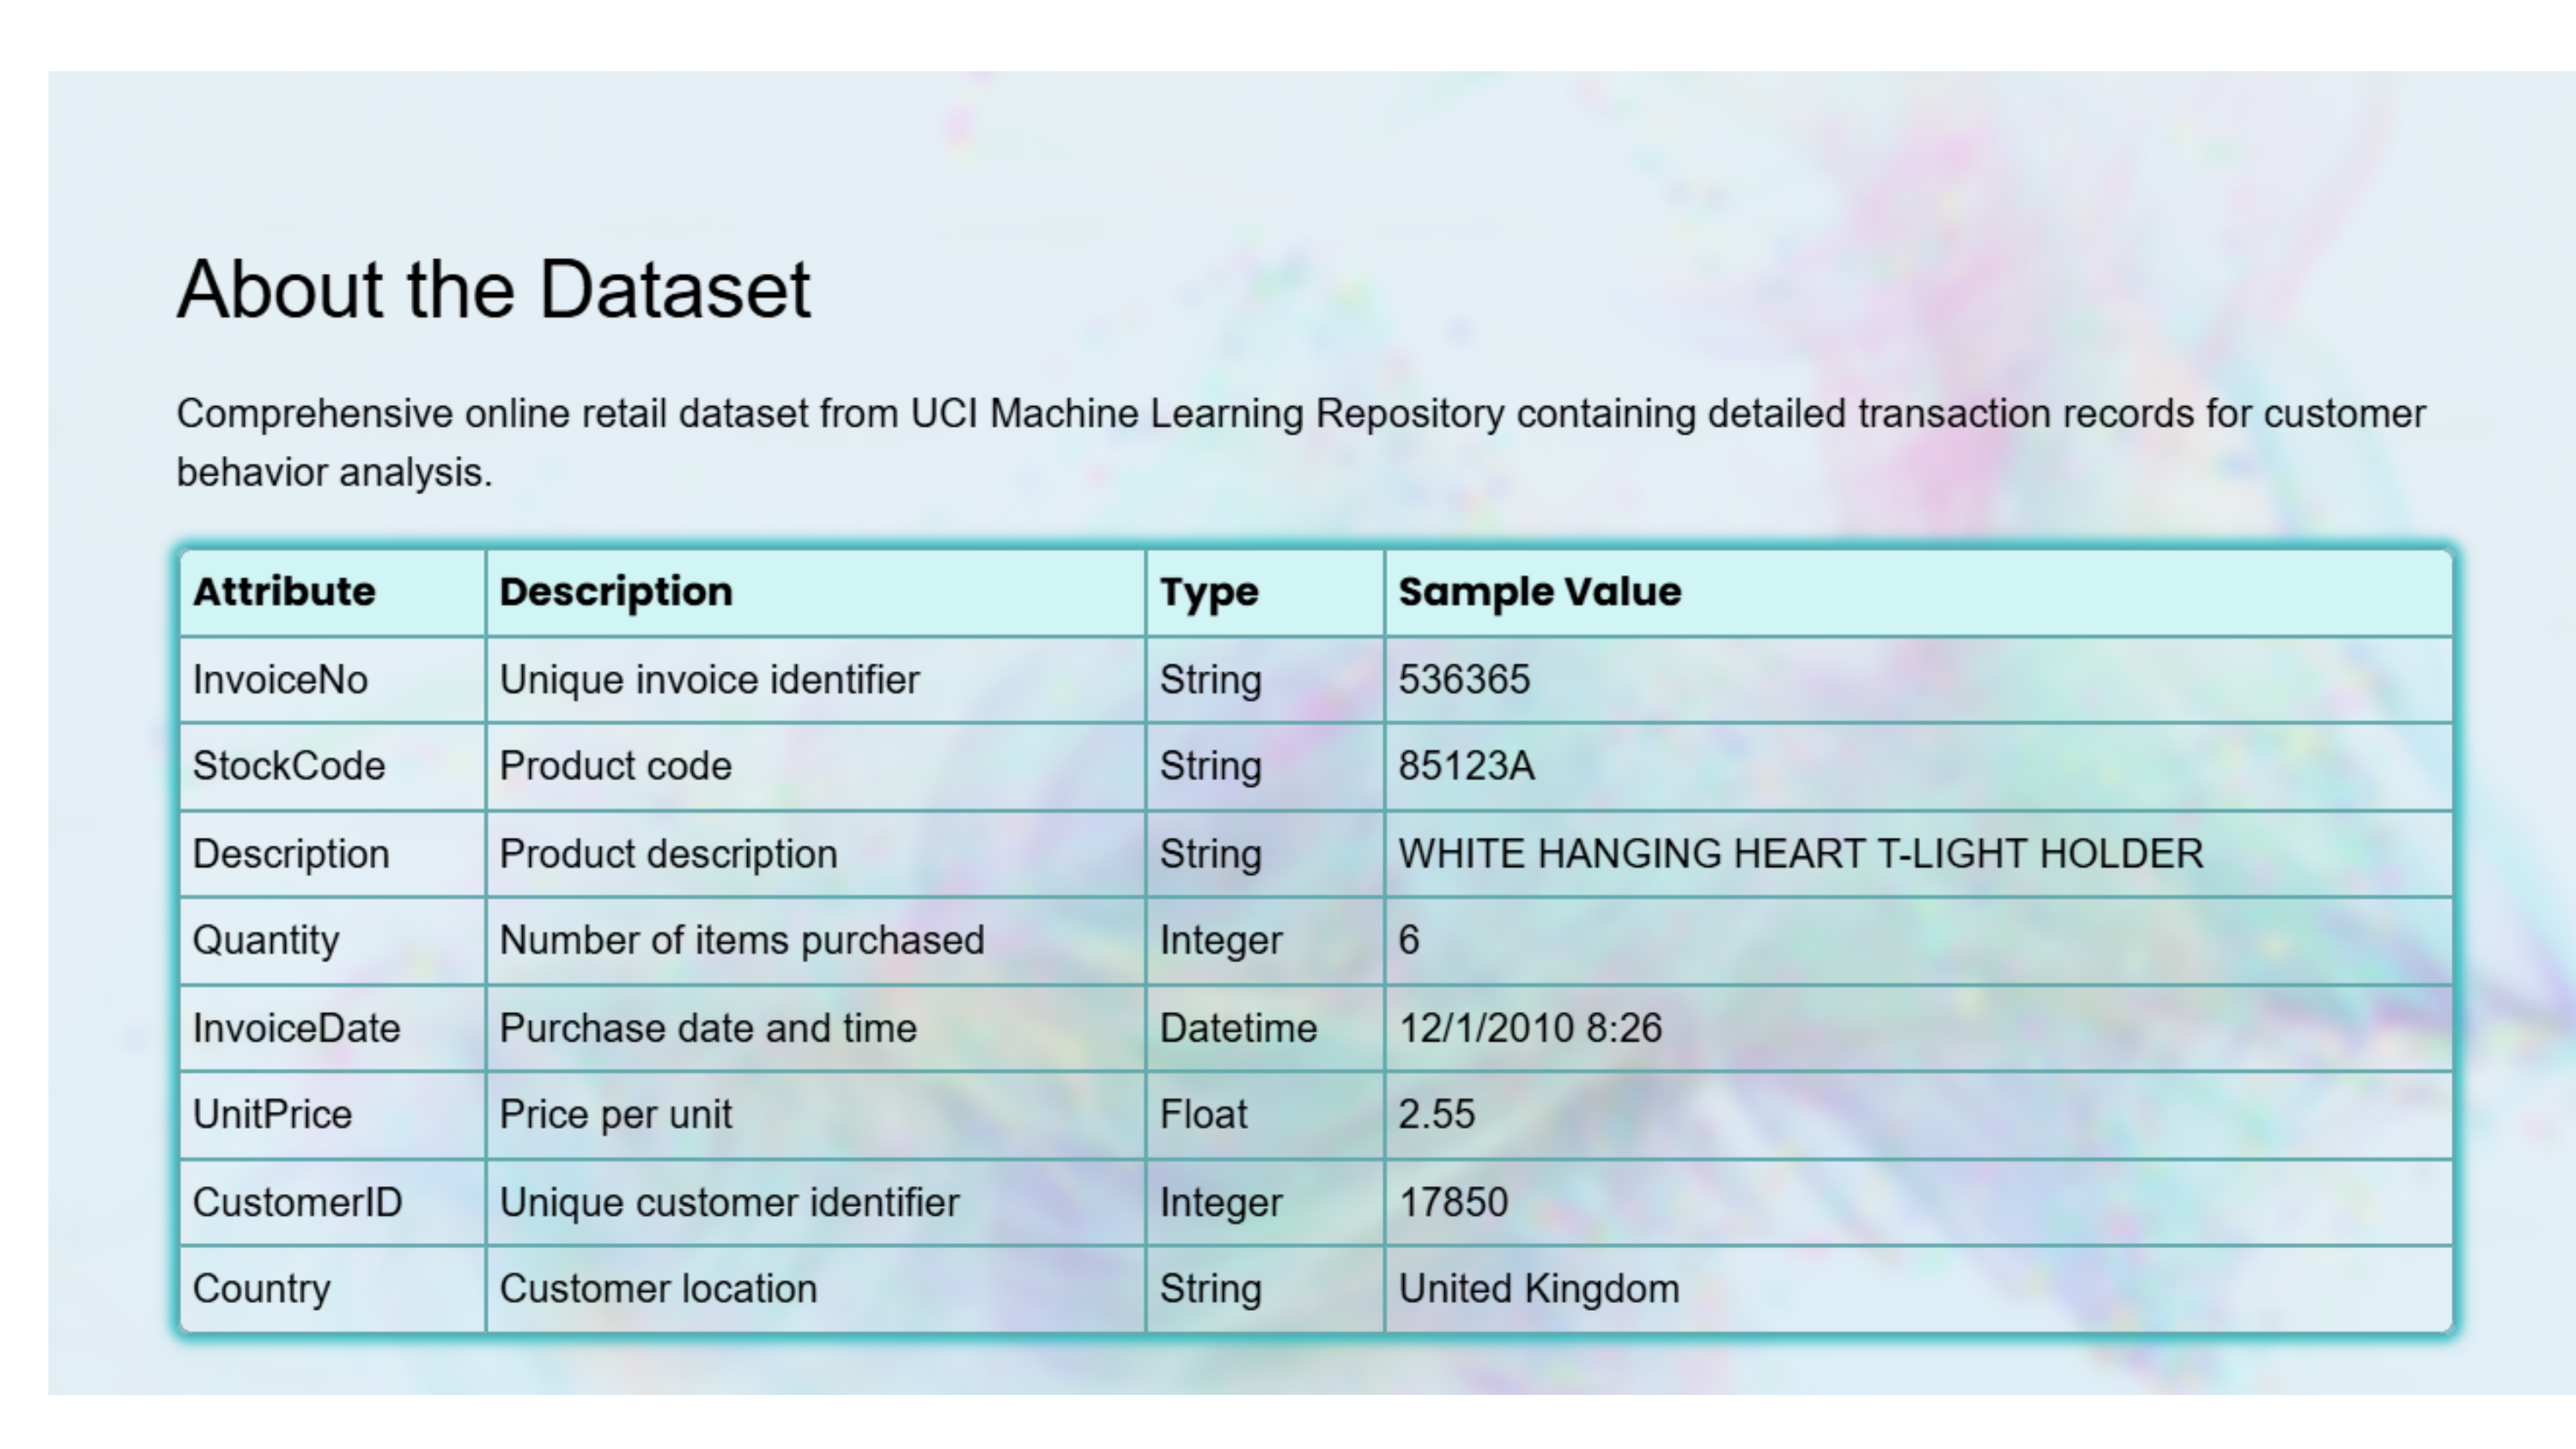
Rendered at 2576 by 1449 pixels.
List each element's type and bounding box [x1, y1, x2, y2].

text_box [48, 71, 2576, 1395]
